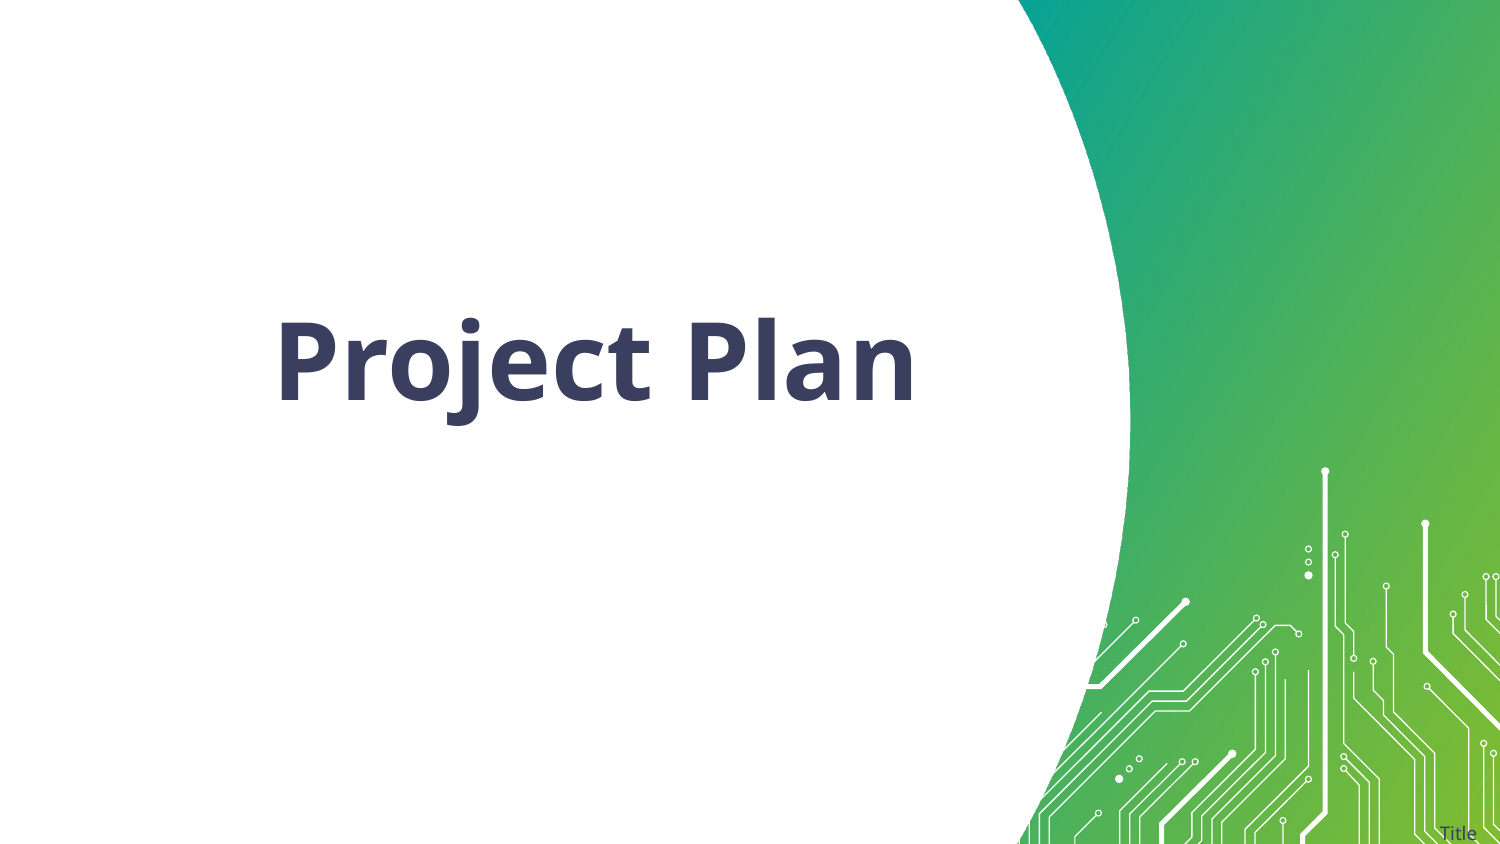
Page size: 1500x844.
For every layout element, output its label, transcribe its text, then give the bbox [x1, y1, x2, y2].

text_box Project Plan [97, 302, 1095, 437]
picture [1007, 0, 1500, 844]
text_box Title [1417, 806, 1500, 844]
